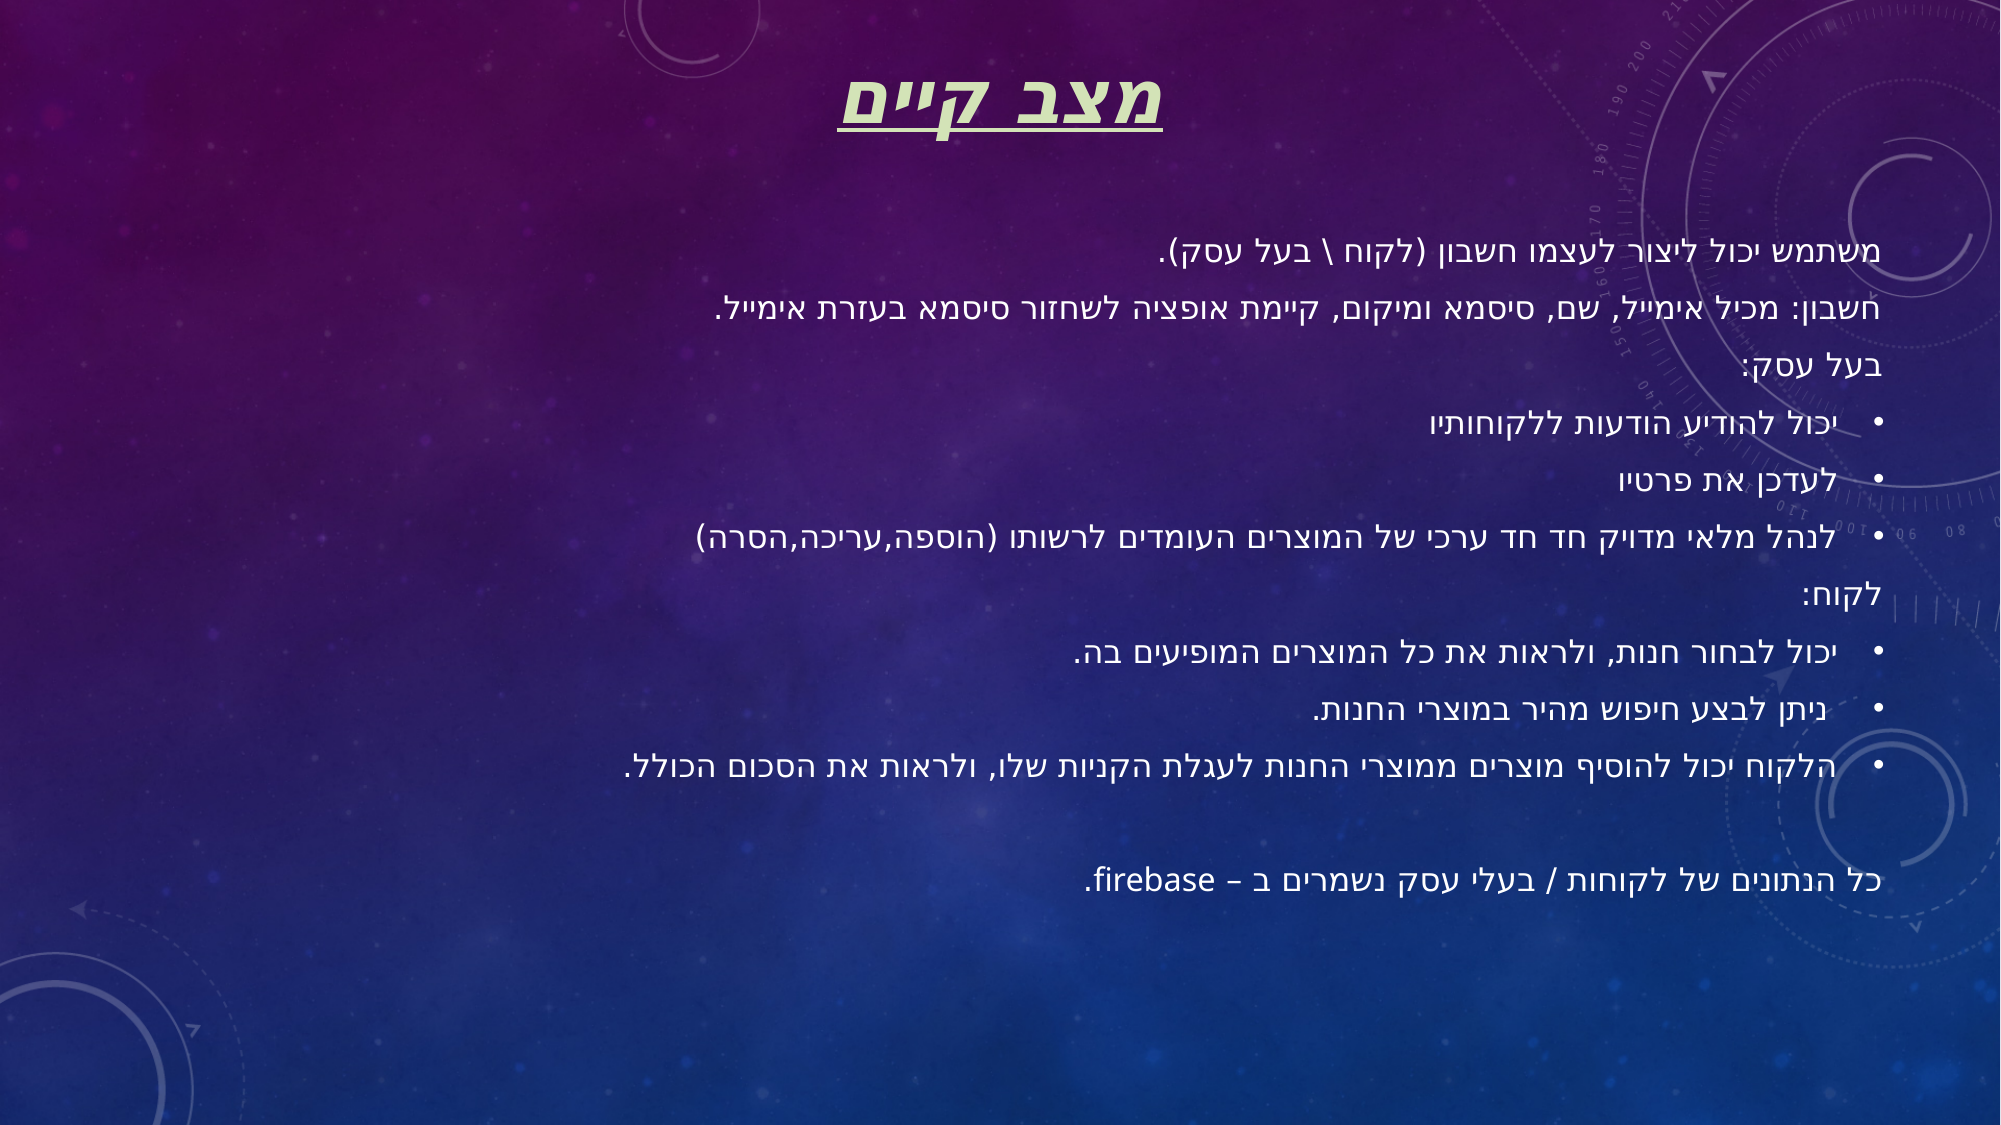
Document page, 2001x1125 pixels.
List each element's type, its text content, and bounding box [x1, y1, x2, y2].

picture [0, 0, 2001, 1125]
list משתמש יכול ליצור לעצמו חשבון (לקוח \ בעל עסק). חשבון: מכיל אימייל, שם, סיסמא ומיקום, קיימת אופציה לשחזור סיסמא בעזרת אימייל. בעל עסק: יכול להודיע הודעות ללקוחותיו לעדכן את פרטיו לנהל מלאי מדויק חד חד ערכי של המוצרים העומדים לרשותו (הוספה,עריכה,הסרה) לקוח: יכול לבחור חנות, ולראות את כל המוצרים המופיעים בה. ניתן לבצע חיפוש מהיר במוצרי החנות. הלקוח יכול להוסיף מוצרים ממוצרי החנות לעגלת הקניות שלו, ולראות את הסכום הכולל. כל הנתונים של לקוחות / בעלי עסק נשמרים ב – firebase. [101, 222, 1899, 951]
title מצב קיים [169, 11, 1831, 175]
